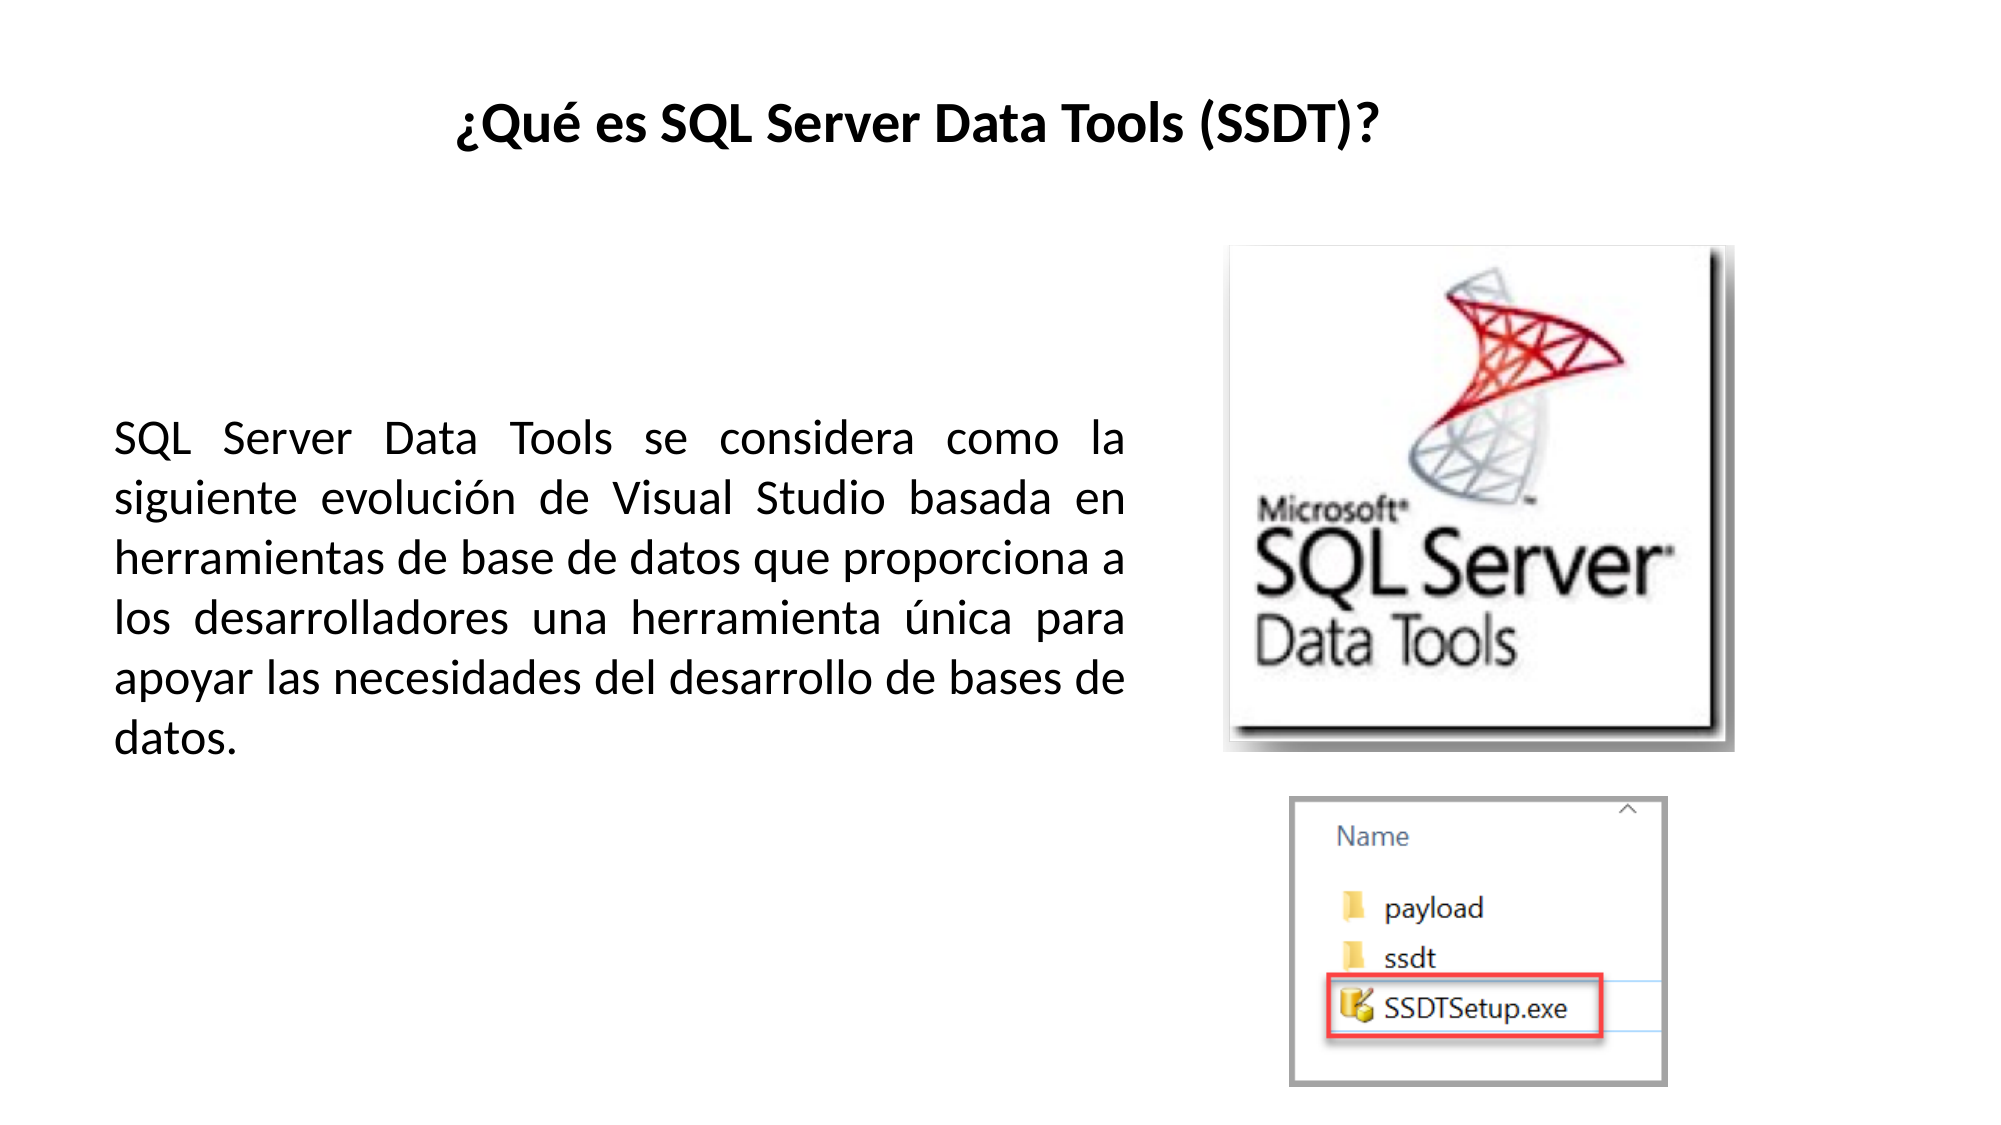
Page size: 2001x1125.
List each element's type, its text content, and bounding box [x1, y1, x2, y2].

picture [1289, 796, 1668, 1087]
picture [1223, 245, 1735, 752]
text_box ¿Qué es SQL Server Data Tools (SSDT)? [368, 76, 1468, 162]
text_box SQL Server Data Tools se considera como la siguiente evolución de Visual Studio basada en herramientas de base de datos que proporciona a los desarrolladores una herramienta única para apoyar las necesidades del desarrollo de bases de datos. [99, 397, 1142, 772]
